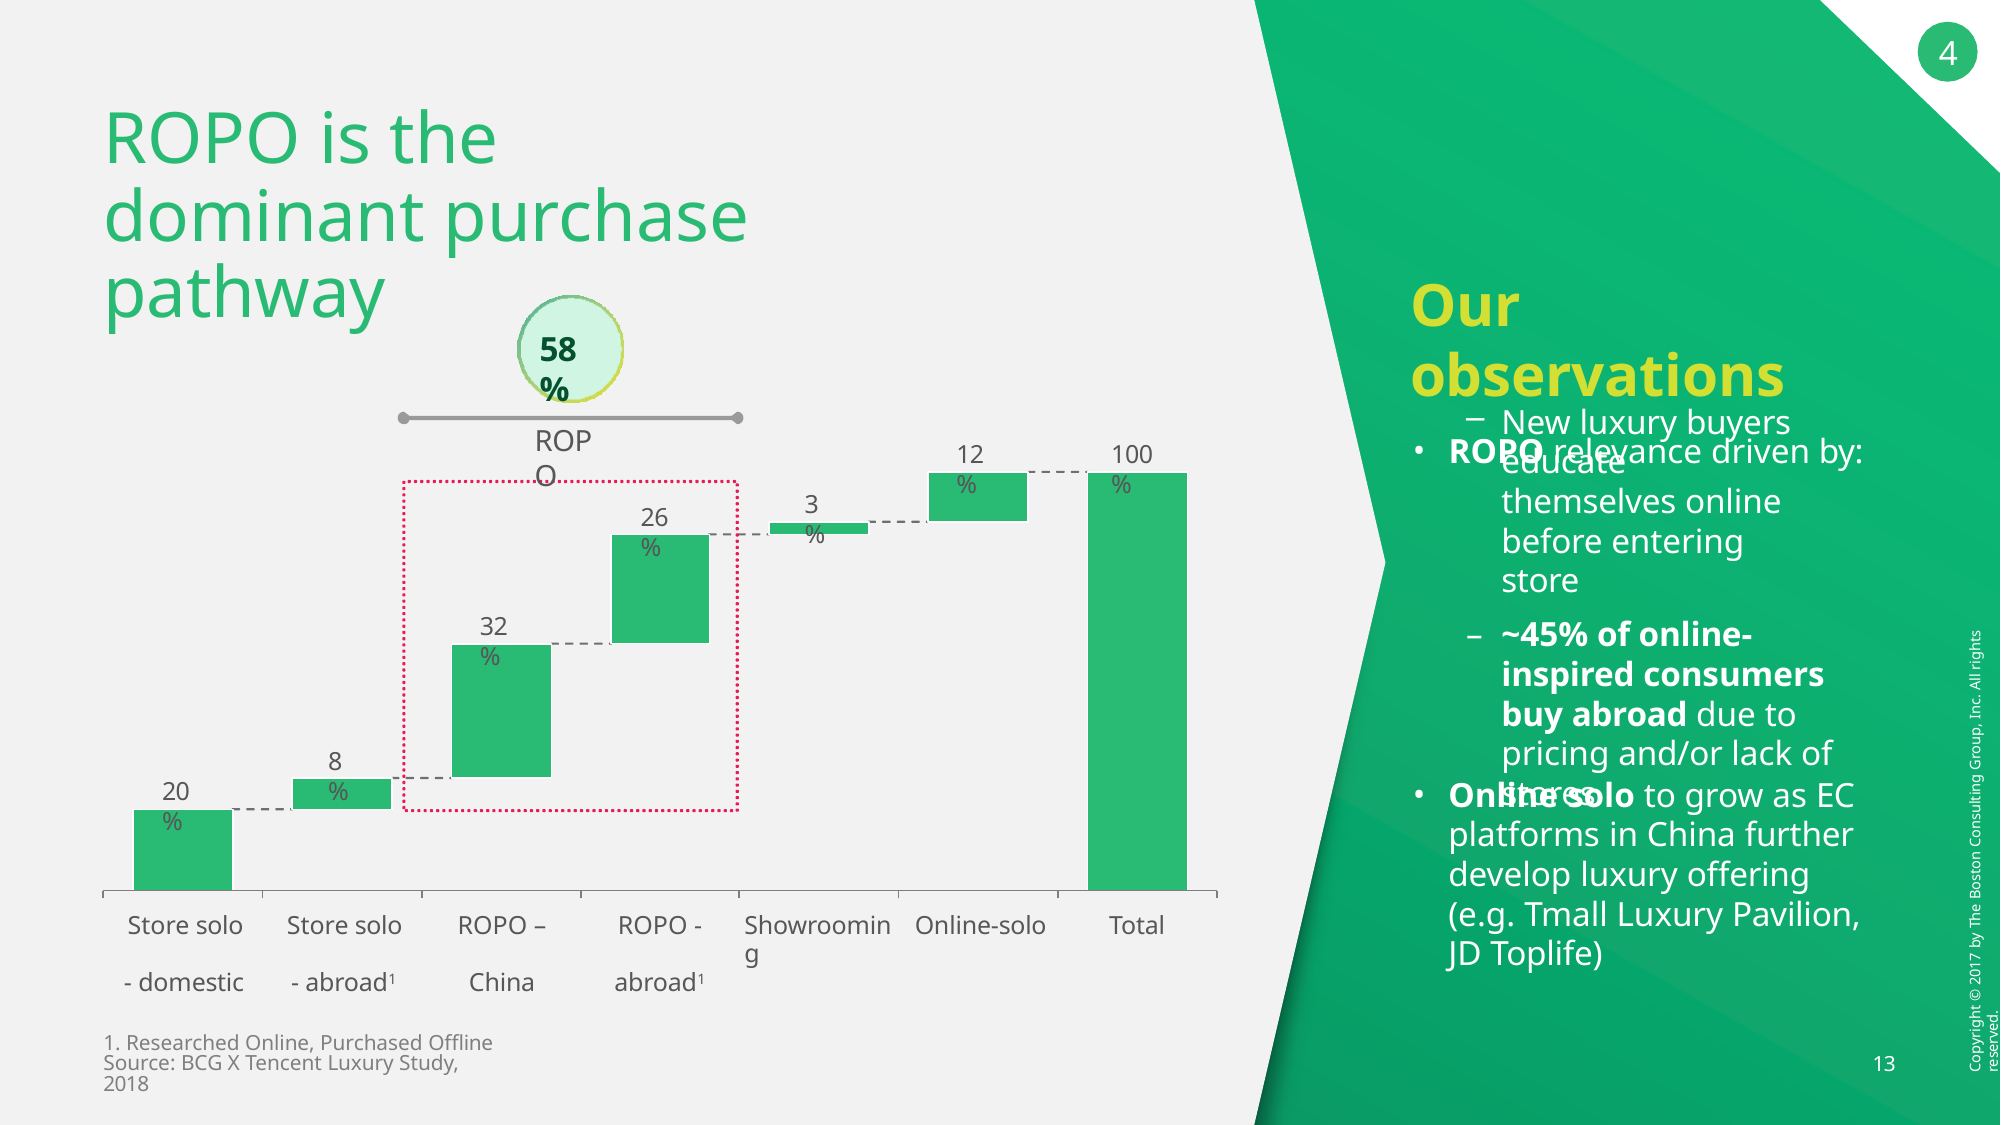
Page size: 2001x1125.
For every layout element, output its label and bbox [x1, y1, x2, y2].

text_box [1819, 0, 2000, 174]
text_box [0, 0, 2000, 1125]
text_box [102, 470, 1219, 900]
text_box [397, 294, 744, 425]
